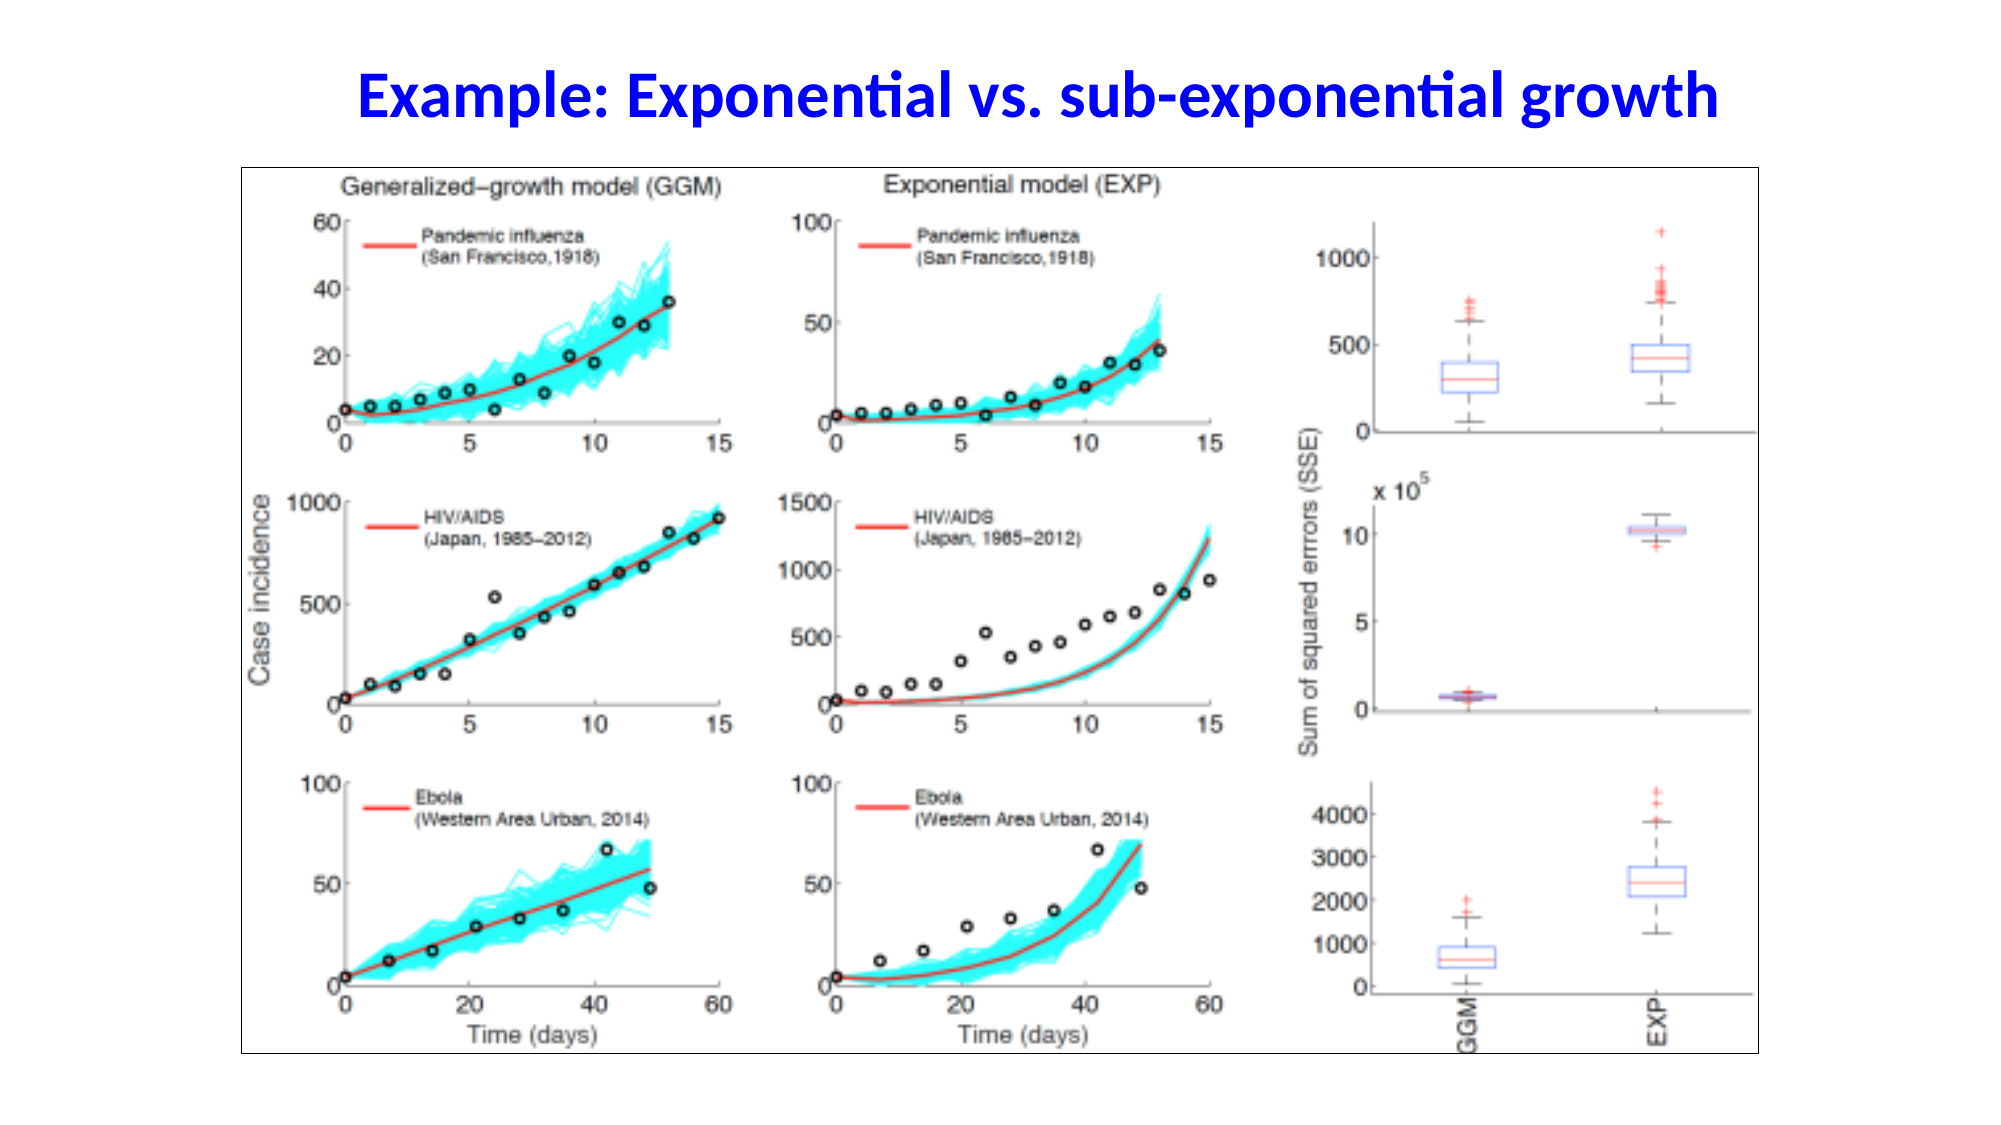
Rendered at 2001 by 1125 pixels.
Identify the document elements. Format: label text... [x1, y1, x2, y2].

picture [241, 167, 1759, 1054]
text_box Example: Exponential vs. sub-exponential growth [320, 54, 1759, 138]
